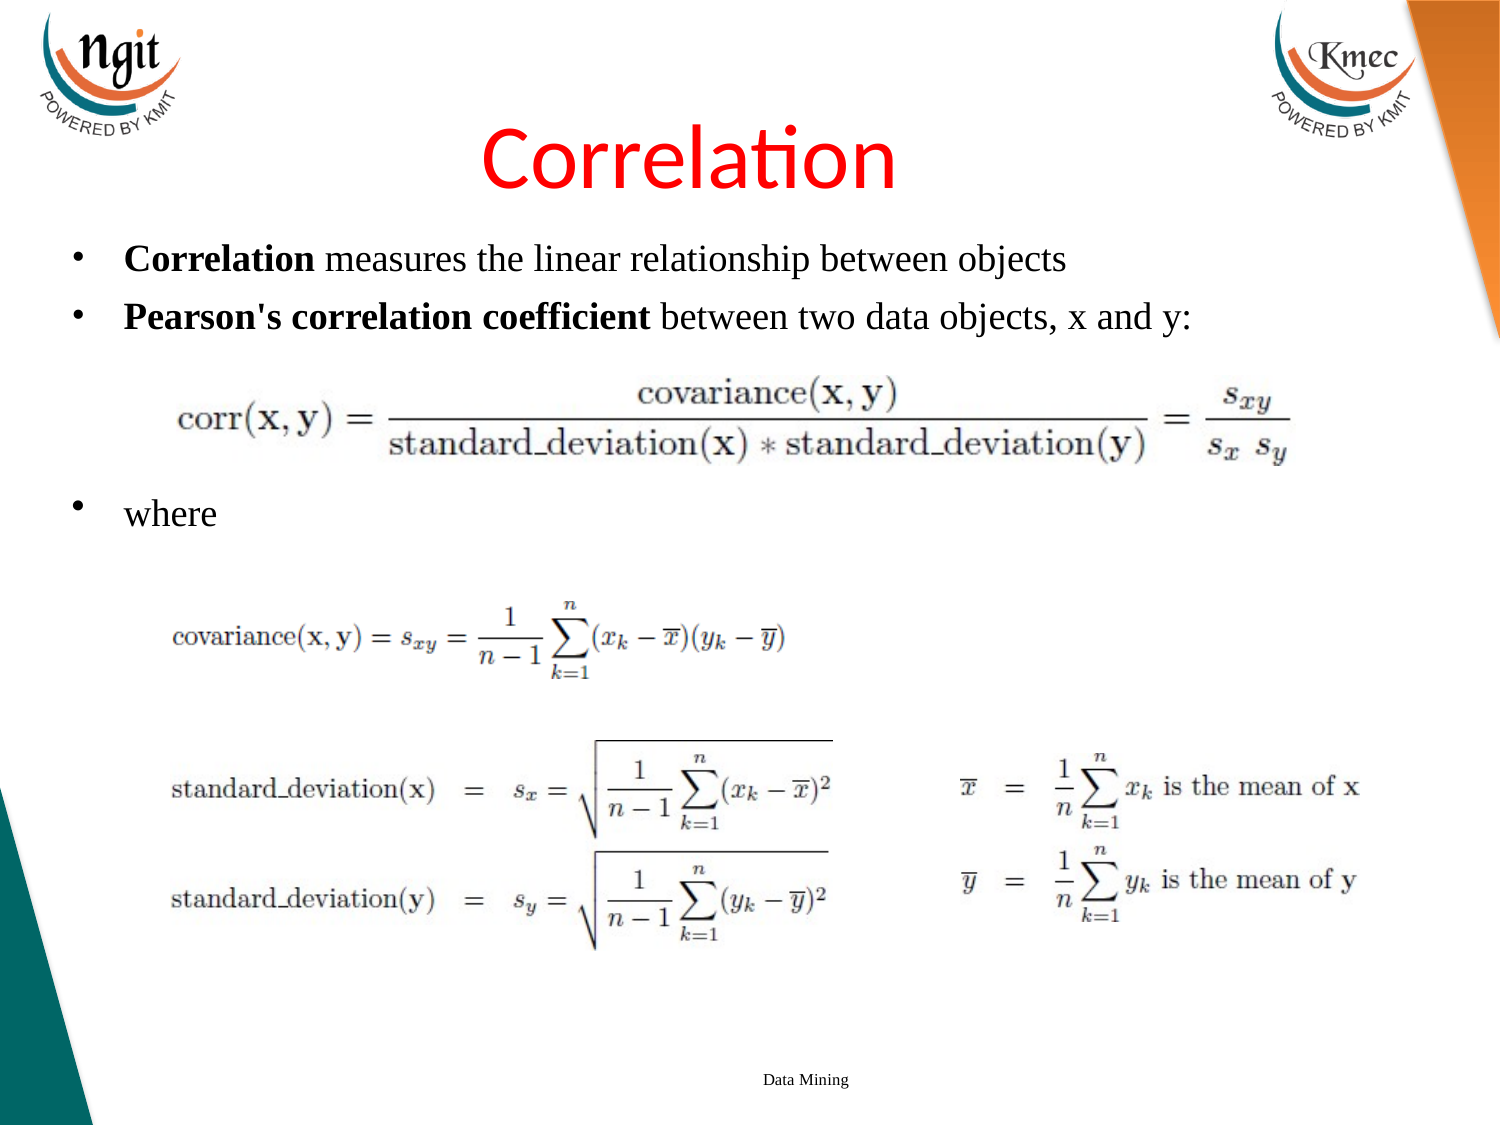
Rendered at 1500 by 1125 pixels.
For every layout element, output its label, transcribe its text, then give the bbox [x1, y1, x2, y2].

text_box Correlation measures the linear relationship between objects Pearson's correlation coefficient between two data objects, x and y: [69, 219, 1193, 384]
picture [175, 374, 1297, 466]
text_box where [69, 485, 220, 534]
picture [960, 753, 1361, 922]
picture [170, 740, 834, 952]
title Correlation [200, 66, 1181, 219]
picture [1175, 0, 1500, 187]
picture [0, 0, 254, 175]
picture [171, 601, 786, 679]
footer Data Mining [761, 1069, 851, 1125]
